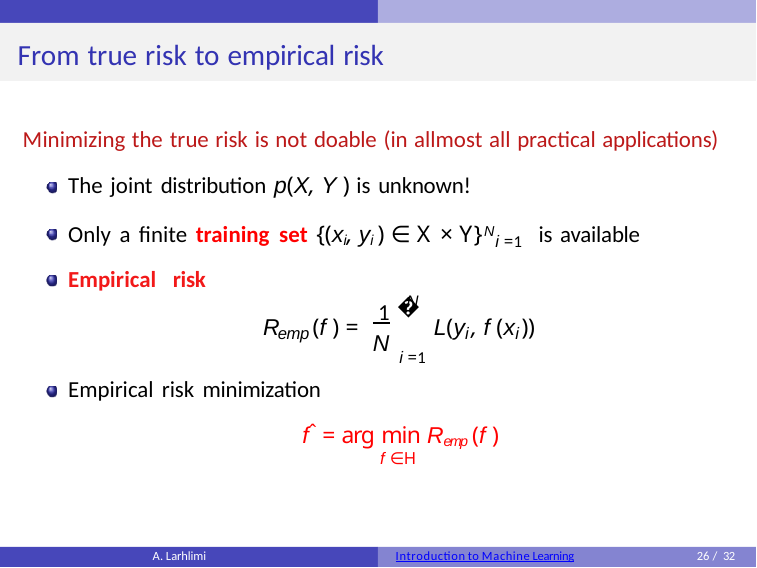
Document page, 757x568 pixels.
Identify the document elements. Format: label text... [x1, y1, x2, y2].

text_box Only a finite training set {(xi, yi ) ∈ X × Y}N is available [61, 216, 641, 249]
text_box � [395, 289, 433, 319]
text_box Empirical risk minimization fˆ = arg min Remp (f ) f ∈H [61, 373, 508, 468]
text_box Minimizing the true risk is not doable (in allmost all practical applications) The joint distribution p(X, Y ) is unknown! [20, 122, 729, 199]
picture [45, 229, 58, 241]
text_box L(y , f (x )) [431, 310, 541, 341]
title From true risk to empirical risk [15, 33, 434, 131]
text_box 1 N [370, 291, 392, 356]
picture [45, 386, 58, 398]
picture [45, 275, 58, 287]
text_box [0, 546, 757, 568]
picture [45, 182, 58, 194]
text_box R (f ) = [261, 310, 367, 341]
text_box Empirical risk [66, 262, 212, 292]
text_box i =1 [397, 344, 430, 367]
